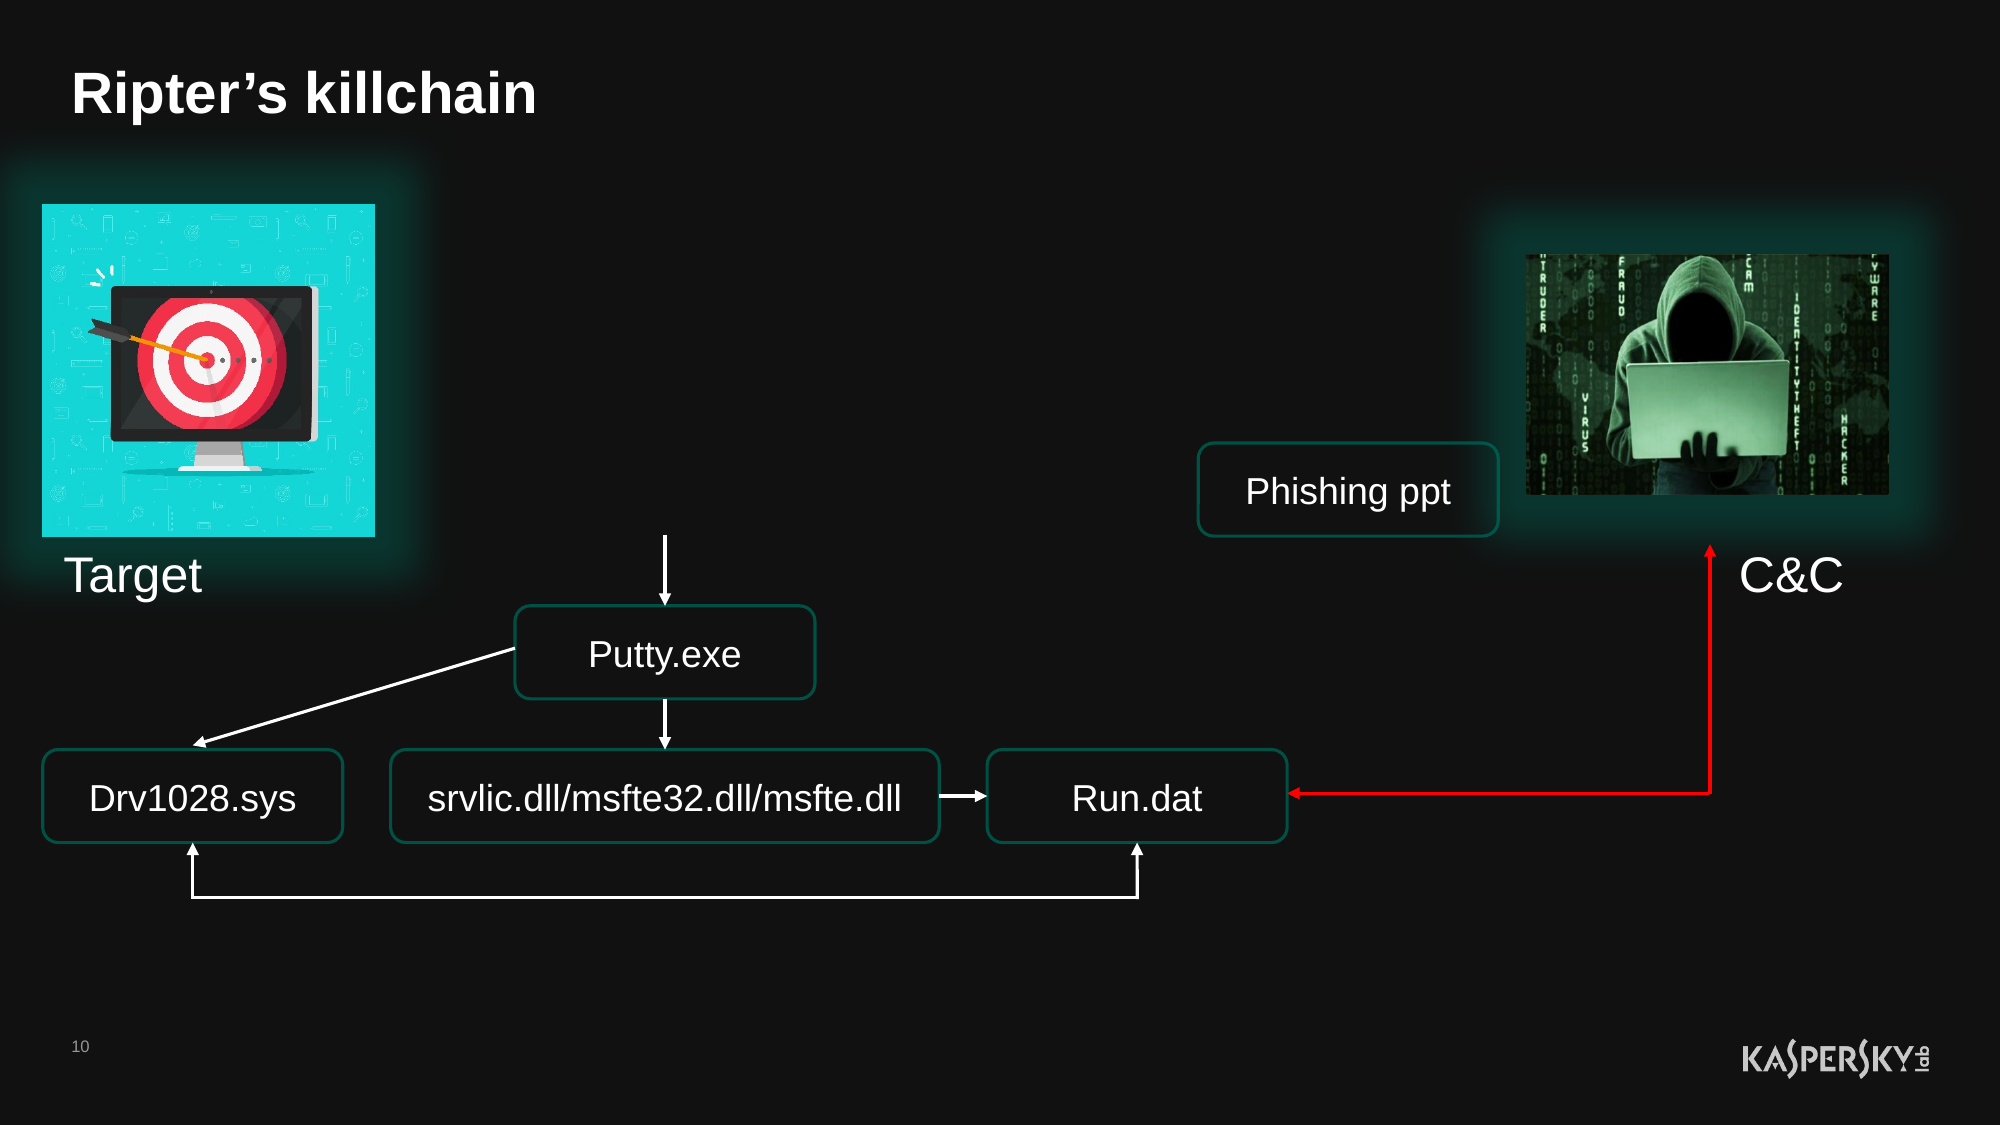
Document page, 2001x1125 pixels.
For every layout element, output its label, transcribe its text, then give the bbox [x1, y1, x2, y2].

text_box Target [48, 537, 375, 610]
text_box Putty.exe [513, 604, 816, 700]
picture [1735, 1031, 1936, 1087]
slide_number 10 [71, 1035, 110, 1083]
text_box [192, 648, 515, 746]
text_box srvlic.dll/msfte32.dll/msfte.dll [389, 748, 941, 844]
text_box Run.dat [986, 748, 1289, 844]
text_box C&C [1724, 534, 1878, 610]
text_box Drv1028.sys [41, 748, 344, 844]
title Ripter’s killchain [71, 62, 1929, 127]
text_box Phishing ppt [1197, 441, 1466, 538]
picture [1526, 254, 1889, 495]
picture [42, 204, 375, 537]
